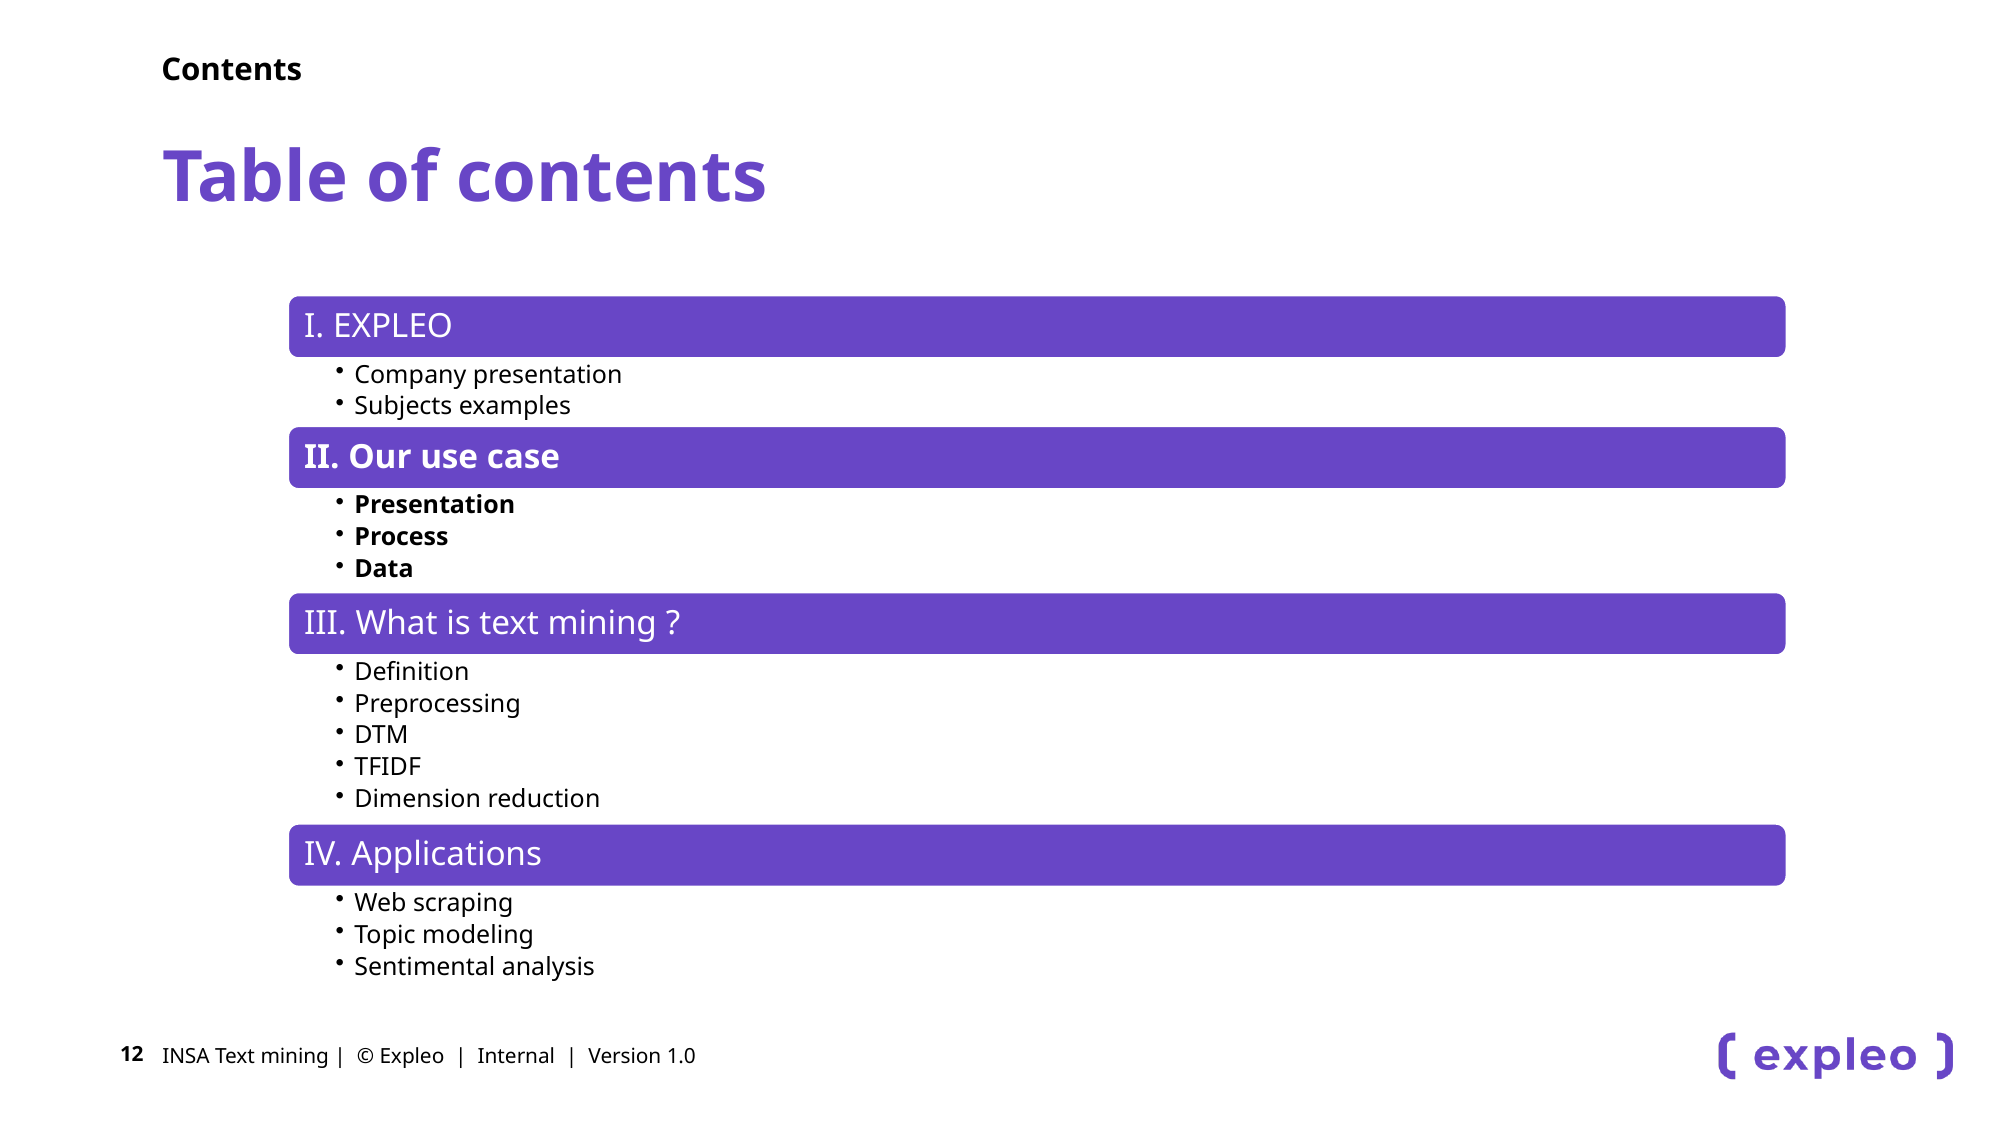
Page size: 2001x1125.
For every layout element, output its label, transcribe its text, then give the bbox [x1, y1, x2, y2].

picture [1695, 1008, 1976, 1102]
text_box Table of contents [162, 130, 1954, 225]
list Contents [161, 48, 1953, 110]
footer INSA Text mining | © Expleo | Internal | Version 1.0 [162, 1032, 1567, 1079]
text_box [288, 285, 1787, 1033]
slide_number 12 [63, 1032, 162, 1079]
